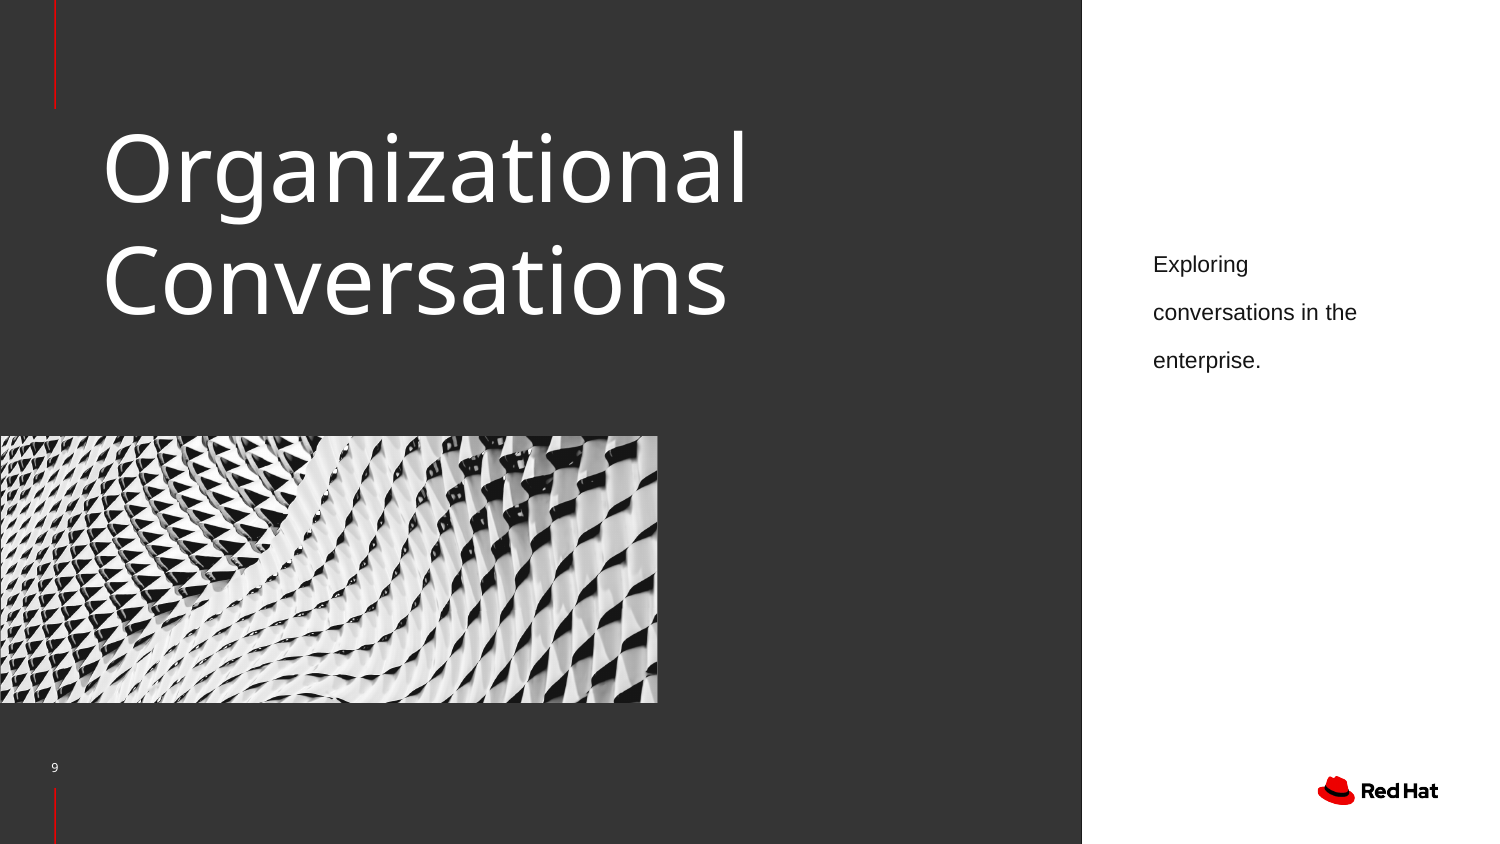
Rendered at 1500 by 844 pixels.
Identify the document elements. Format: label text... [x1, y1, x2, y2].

slide_number ‹#› [10, 759, 101, 777]
subtitle Exploring conversations in the enterprise. [1138, 214, 1400, 622]
title Organizational Conversations [47, 97, 1029, 357]
picture [0, 0, 1500, 844]
